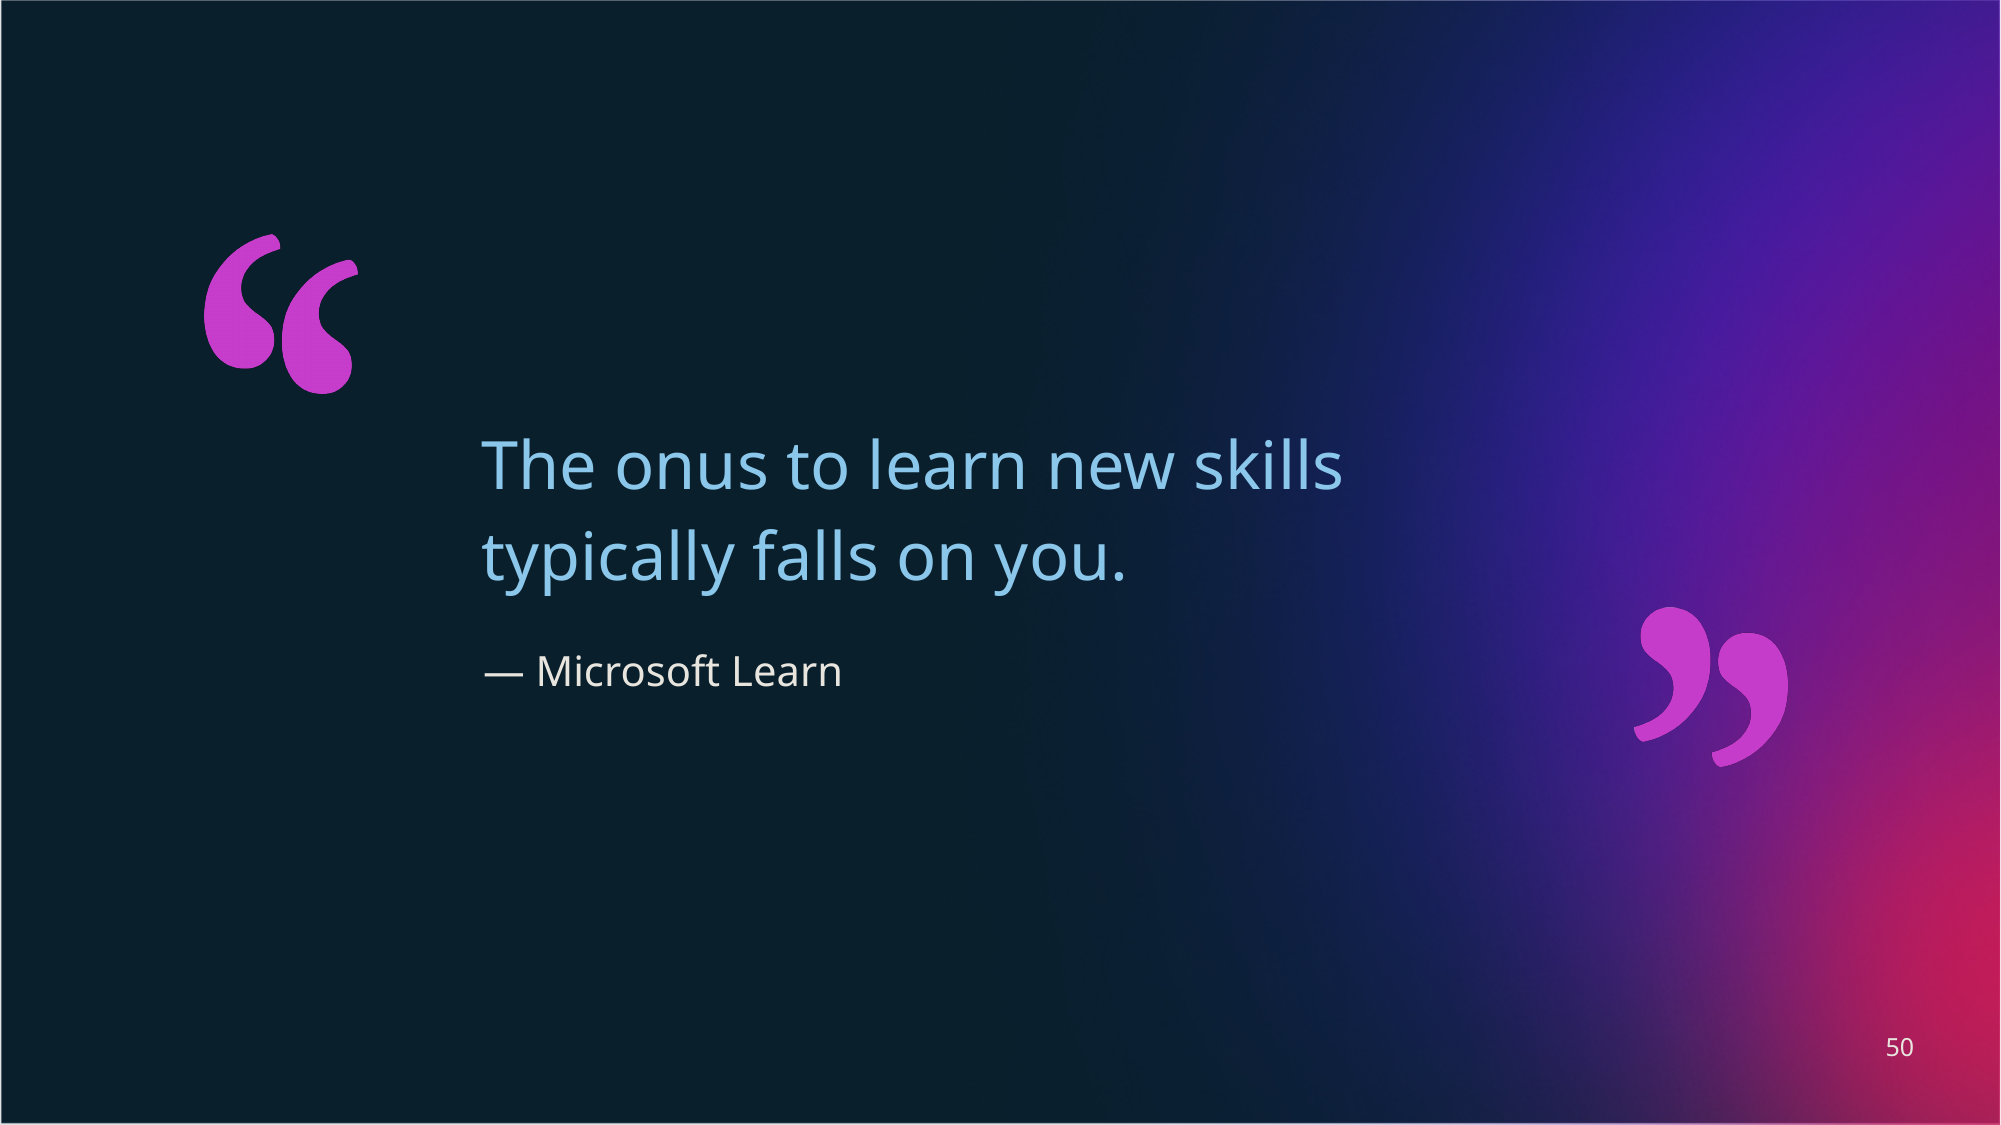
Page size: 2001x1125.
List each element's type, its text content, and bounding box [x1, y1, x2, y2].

slide_number ‹#› [1849, 1018, 1930, 1079]
title The onus to learn new skills typically falls on you. [466, 314, 1532, 692]
picture [0, 0, 2001, 1125]
list — Microsoft Learn [468, 629, 1532, 703]
